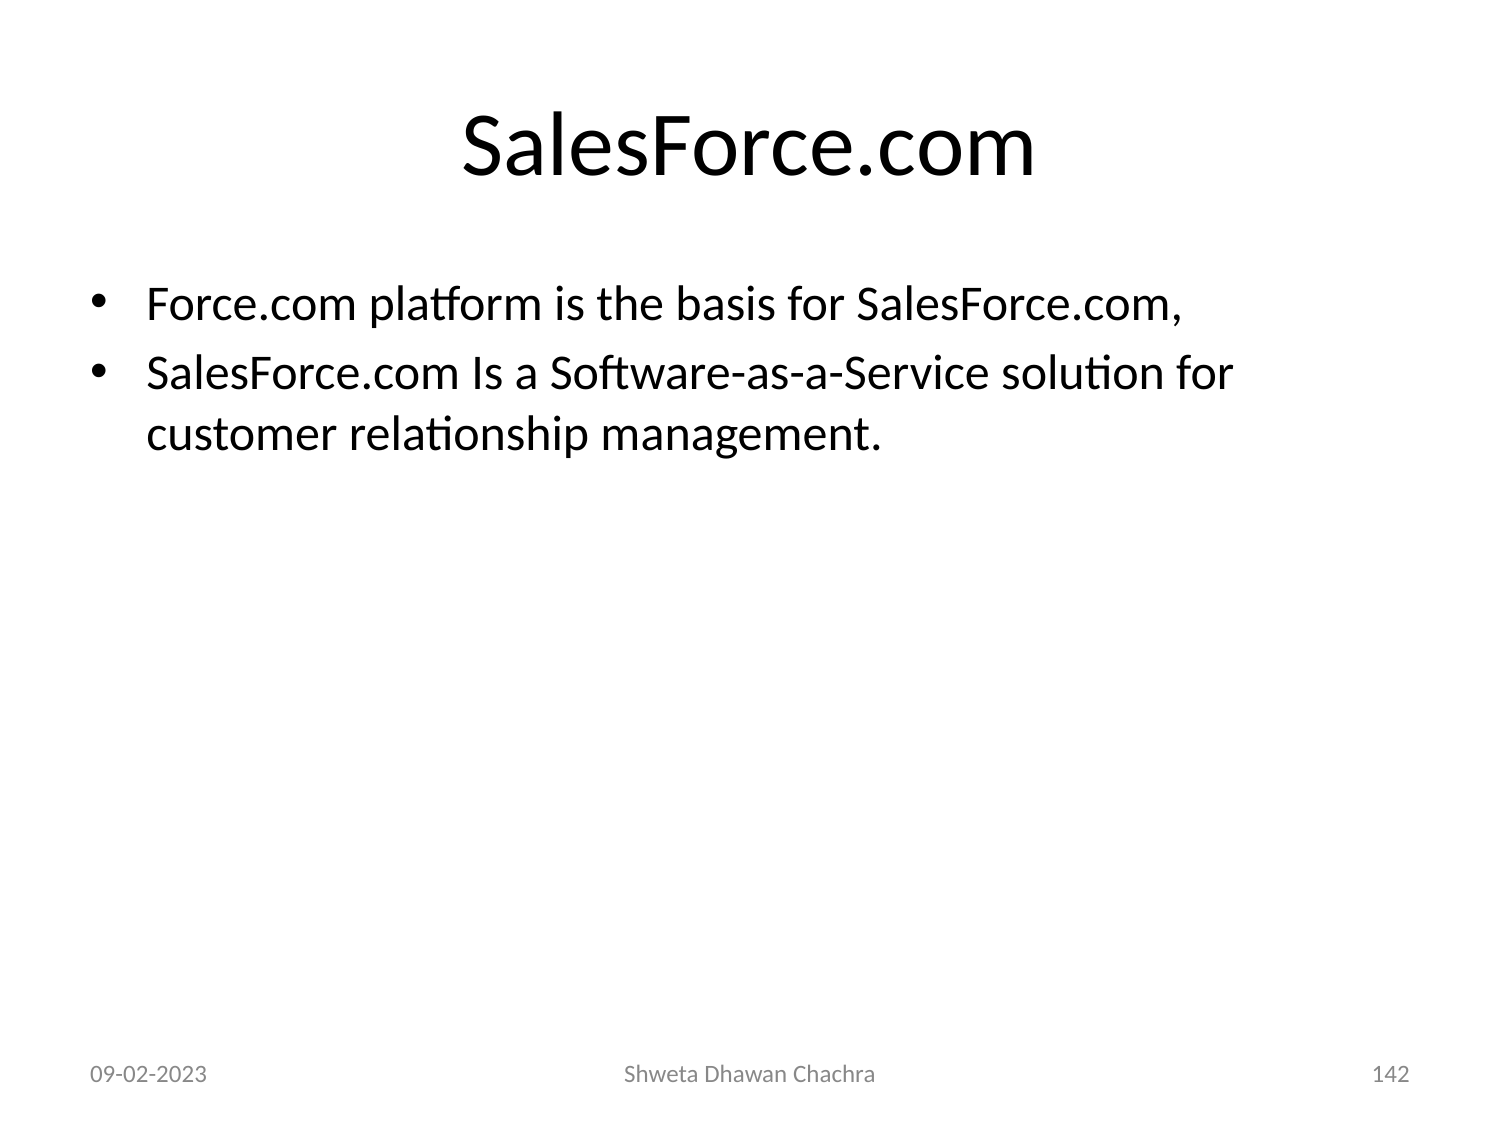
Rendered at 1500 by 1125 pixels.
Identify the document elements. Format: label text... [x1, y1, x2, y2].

footer Shweta Dhawan Chachra [512, 1042, 988, 1103]
list Force.com platform is the basis for SalesForce.com, SalesForce.com Is a Software-as-a-Service solution for customer relationship management. [75, 262, 1425, 1005]
slide_number ‹#› [1074, 1042, 1425, 1103]
title SalesForce.com [75, 45, 1425, 233]
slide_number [75, 1042, 425, 1103]
